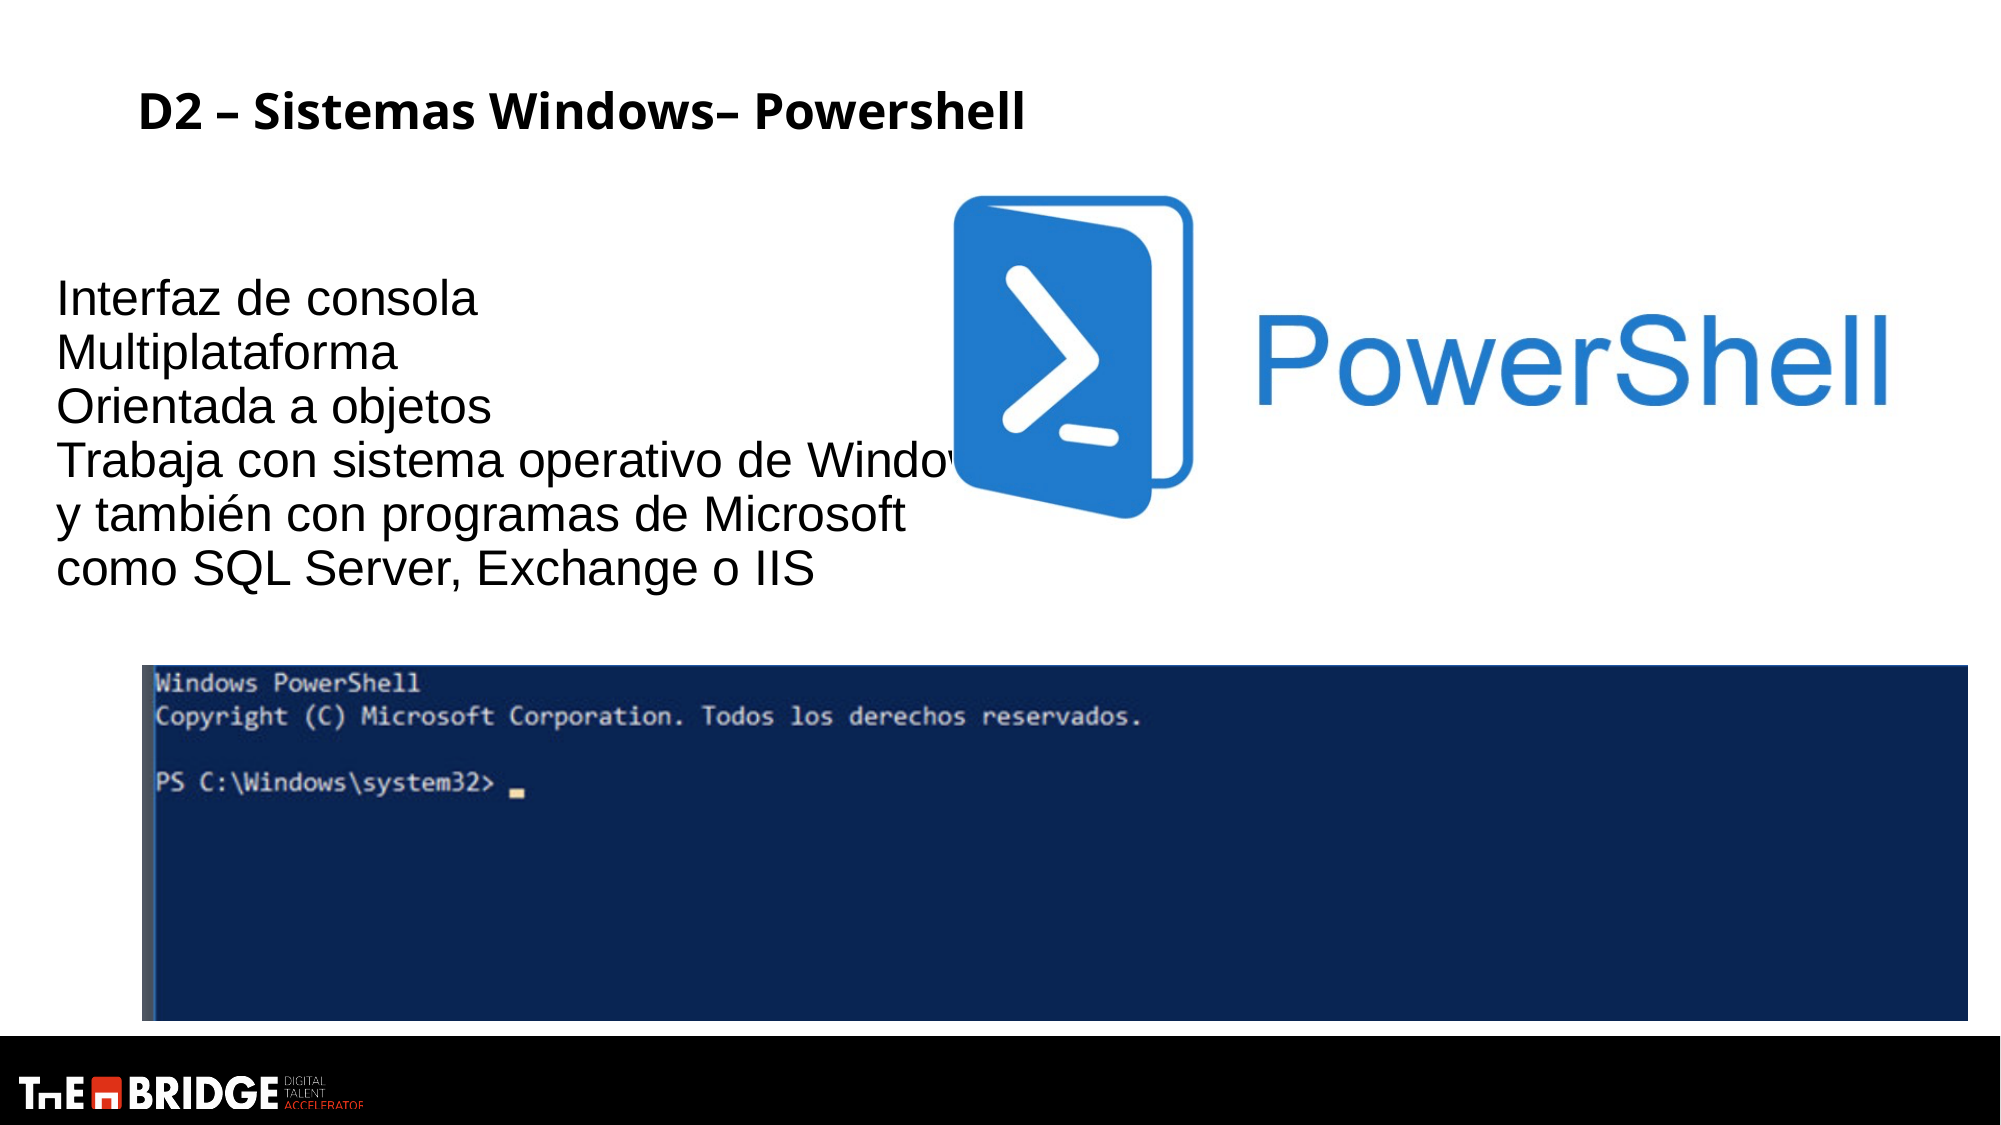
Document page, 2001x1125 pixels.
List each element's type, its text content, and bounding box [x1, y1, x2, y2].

subtitle Interfaz de consola Multiplataforma Orientada a objetos Trabaja con sistema operativo de Windows y también con programas de Microsoft como SQL Server, Exchange o IIS [56, 277, 1041, 691]
title D2 – Sistemas Windows– Powershell [137, 59, 1863, 277]
picture [951, 193, 1944, 526]
picture [142, 665, 1968, 1021]
picture [19, 1076, 363, 1109]
